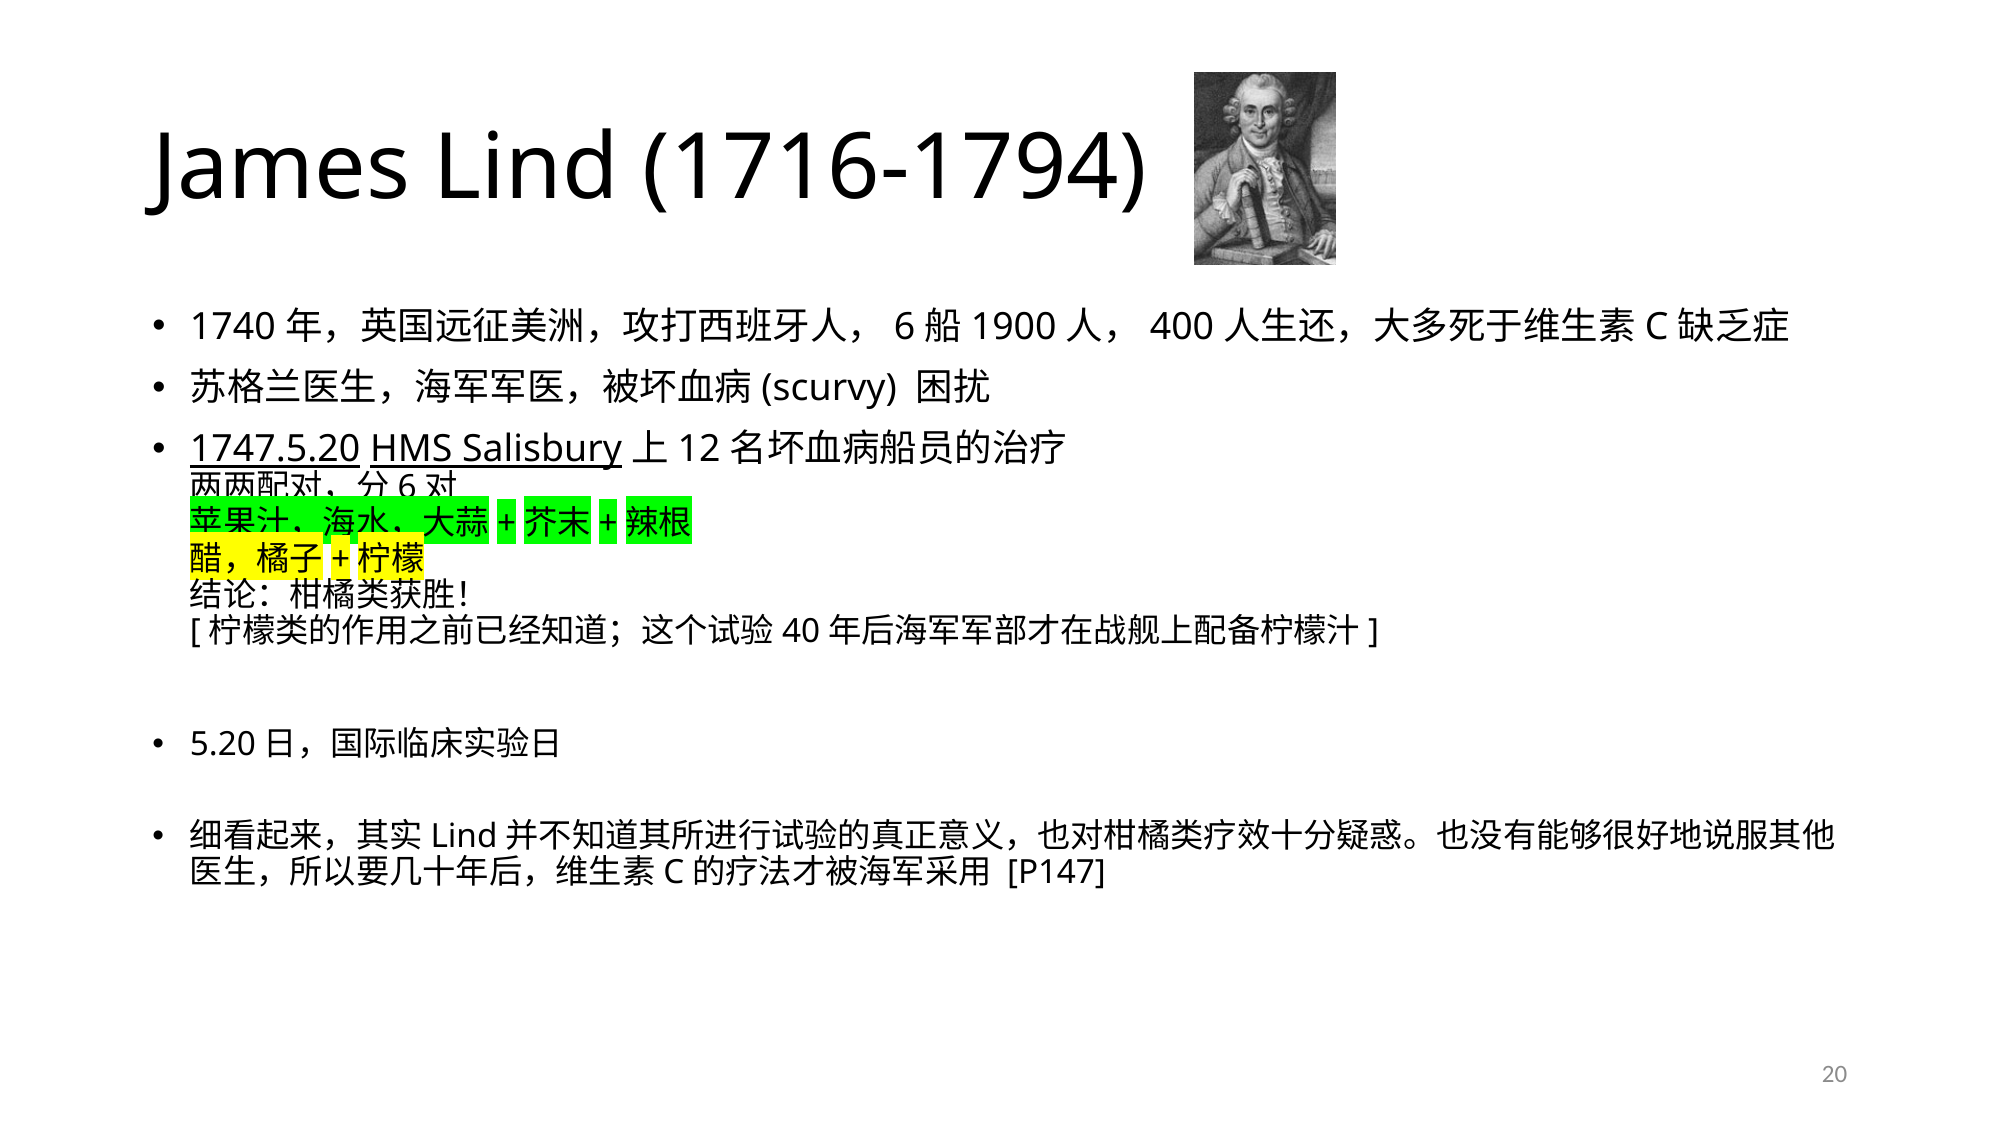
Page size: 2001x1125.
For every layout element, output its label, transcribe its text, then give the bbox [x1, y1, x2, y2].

slide_number 20 [1412, 1042, 1863, 1103]
list 1740年，英国远征美洲，攻打西班牙人，6船1900人，400人生还，大多死于维生素C缺乏症 苏格兰医生，海军军医，被坏血病(scurvy) 困扰 1747.5.20 HMS Salisbury上12名坏血病船员的治疗 两两配对，分6对 苹果汁，海水，大蒜+芥末+辣根 醋，橘子+柠檬 结论：柑橘类获胜！ [柠檬类的作用之前已经知道；这个试验40年后海军军部才在战舰上配备柠檬汁] 5.20日，国际临床实验日 细看起来，其实Lind并不知道其所进行试验的真正意义，也对柑橘类疗效十分疑惑。也没有能够很好地说服其他医生，所以要几十年后，维生素C的疗法才被海军采用 [P147] [137, 299, 1863, 1014]
picture [1194, 72, 1336, 265]
title James Lind (1716-1794) [137, 59, 1863, 278]
